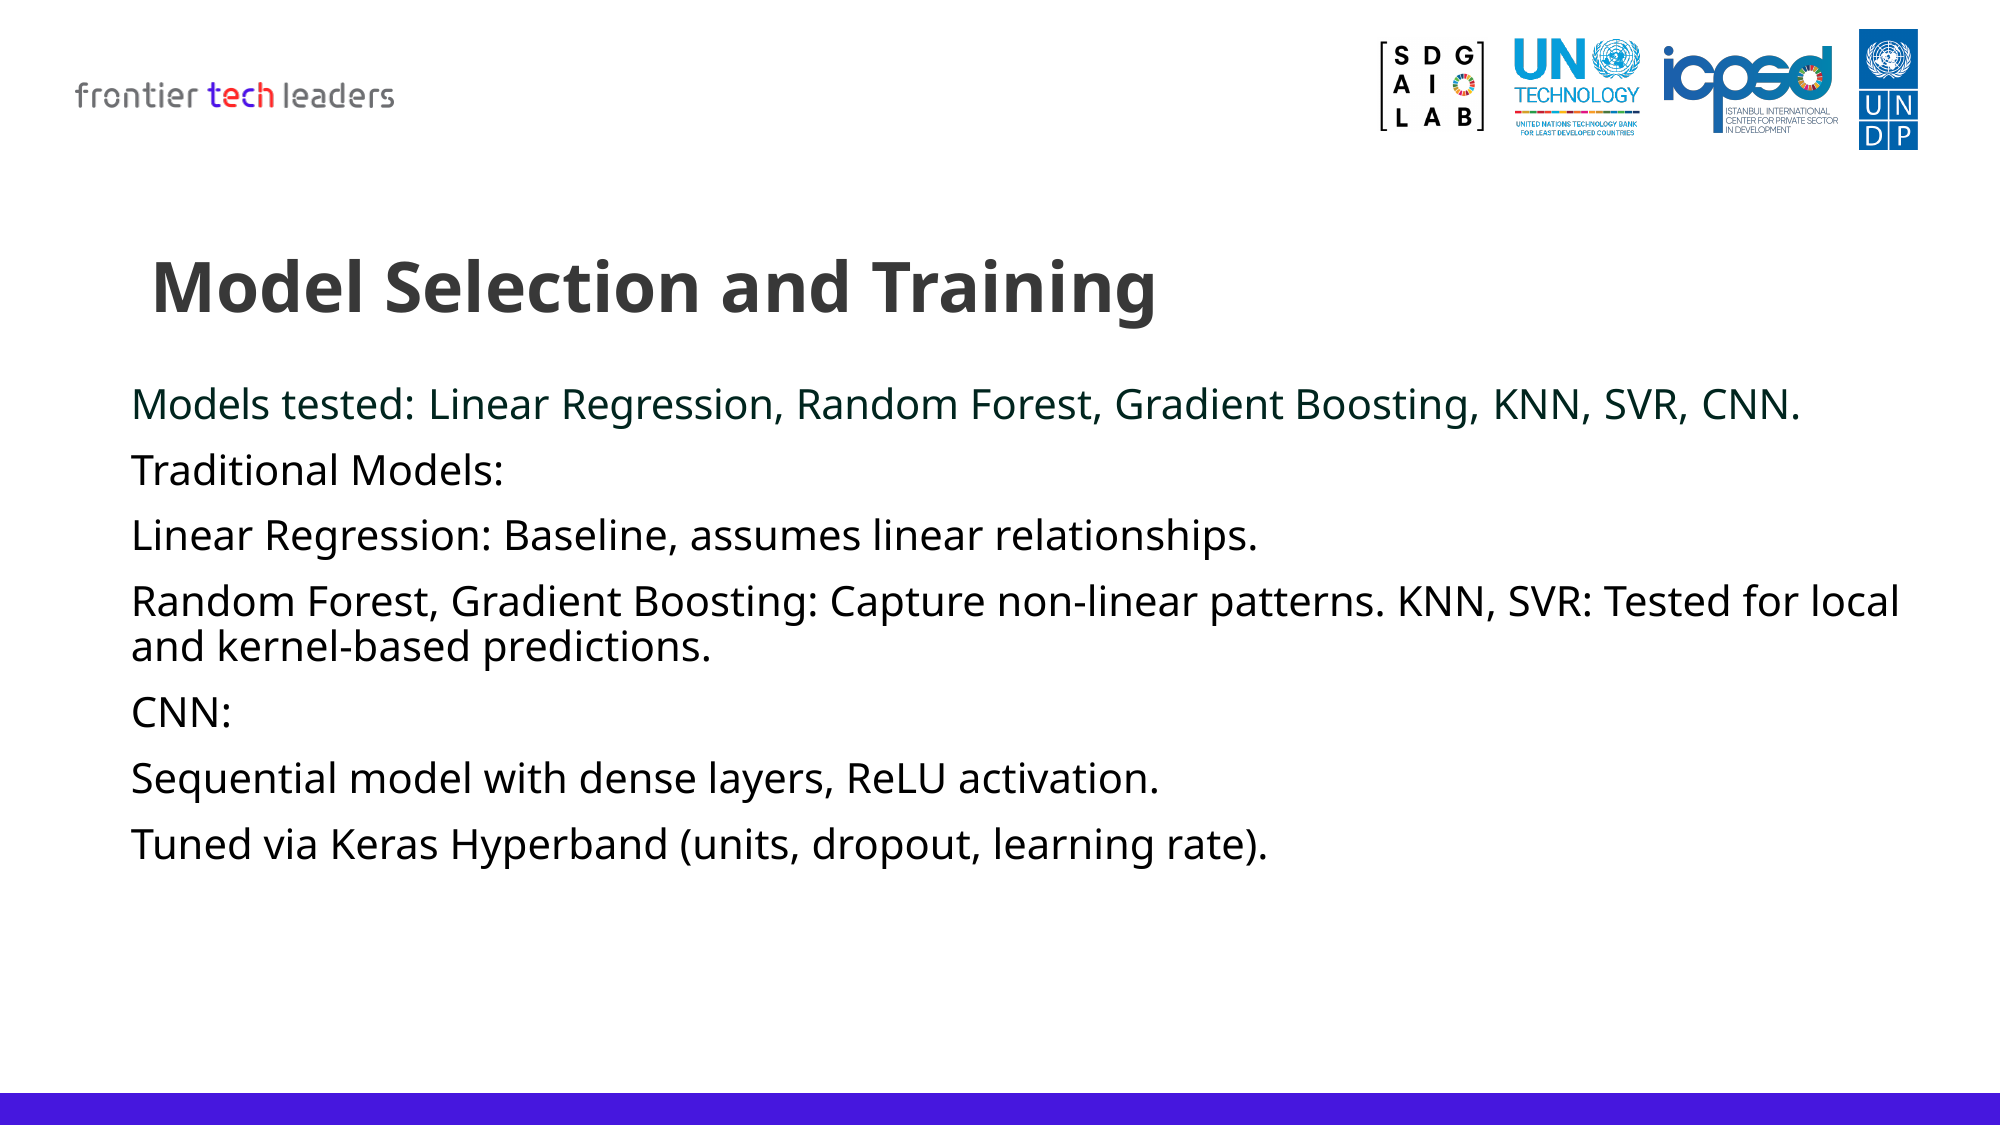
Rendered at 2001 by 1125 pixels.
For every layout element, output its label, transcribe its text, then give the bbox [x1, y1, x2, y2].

text_box Model Selection and Training [142, 242, 2000, 338]
text_box [0, 1093, 2000, 1125]
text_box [1377, 29, 1918, 150]
text_box Models tested: Linear Regression, Random Forest, Gradient Boosting, KNN, SVR, CNN. Traditional Models: Linear Regression: Baseline, assumes linear relationships. Random Forest, Gradient Boosting: Capture non-linear patterns. KNN, SVR: Tested for local and kernel-based predictions. CNN: Sequential model with dense layers, ReLU activation. Tuned via Keras Hyperband (units, dropout, learning rate). [123, 369, 1919, 1067]
picture [75, 82, 394, 108]
